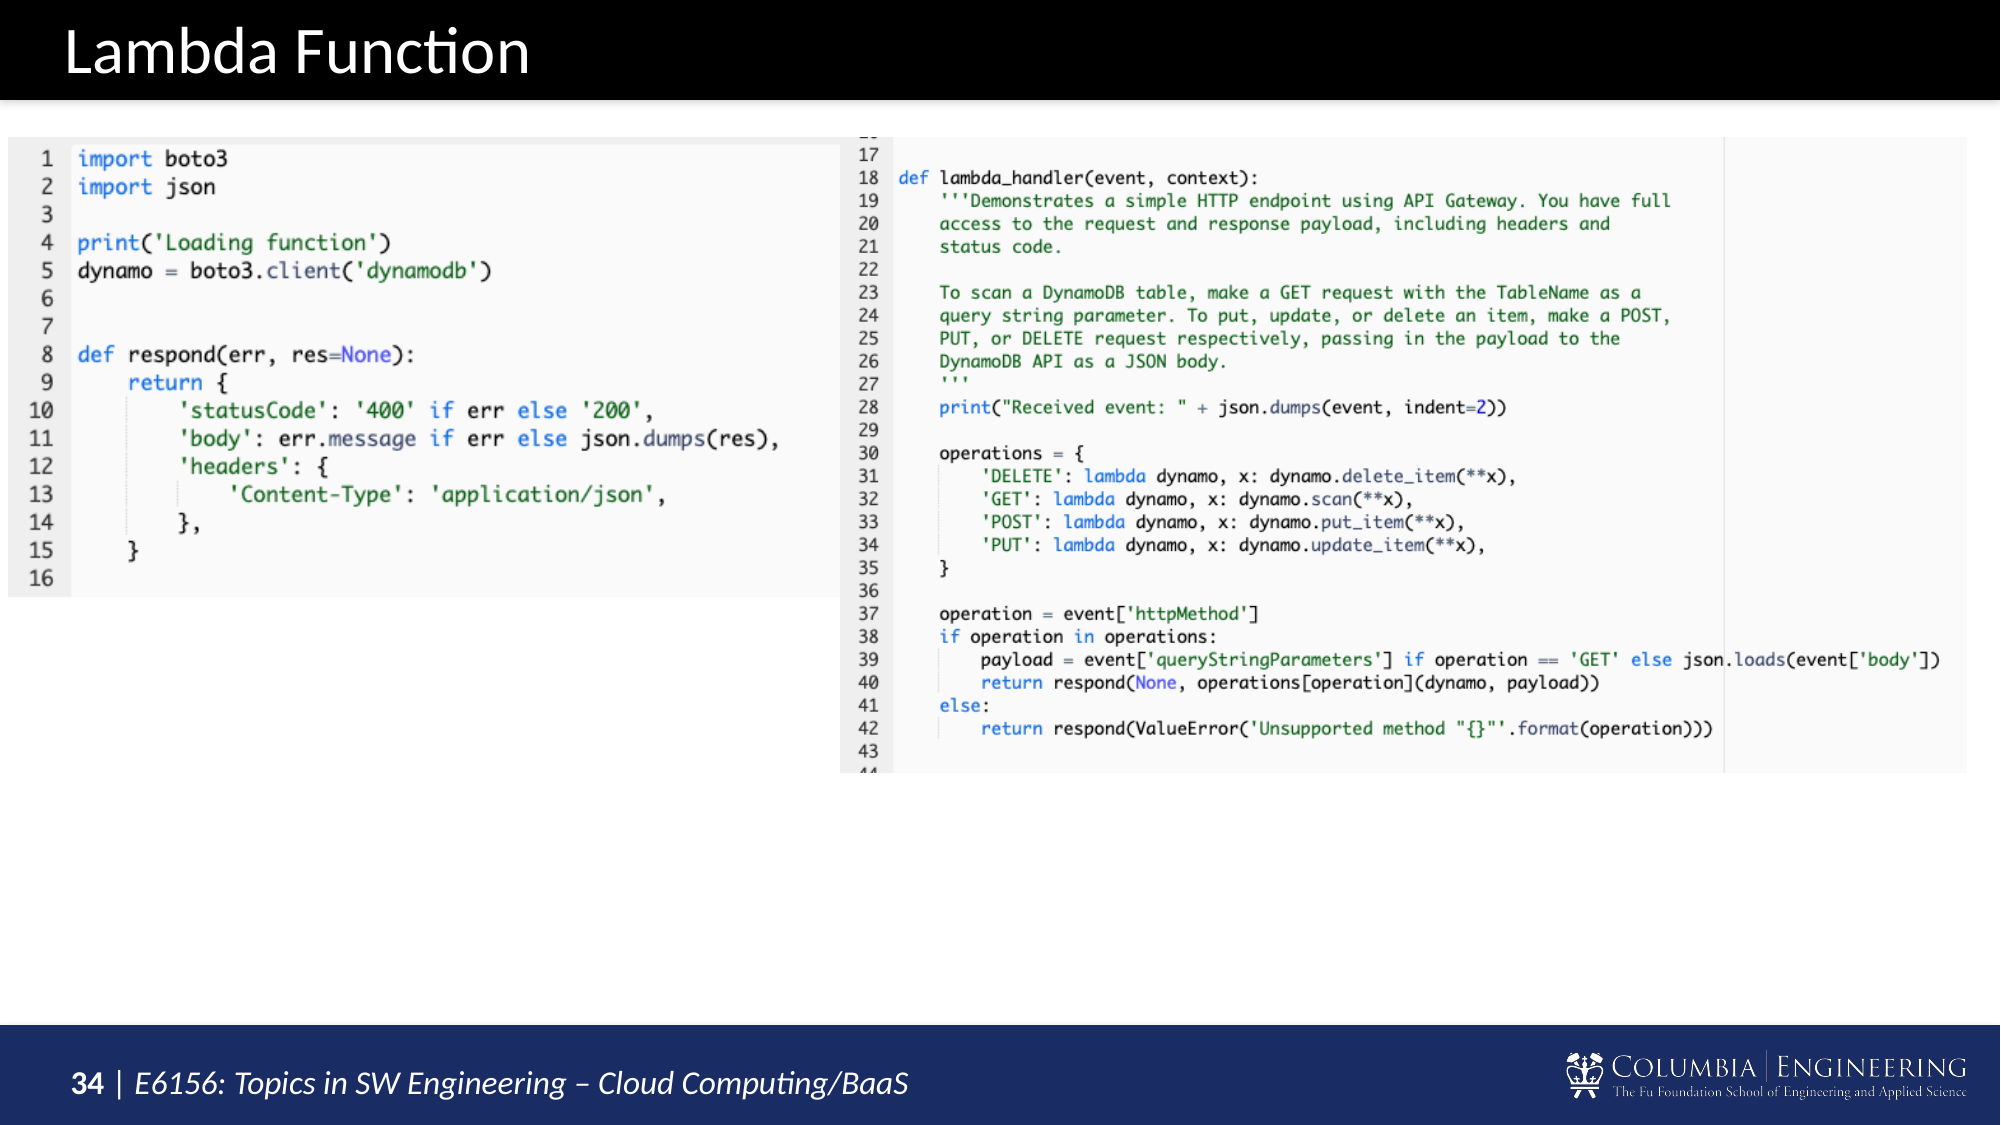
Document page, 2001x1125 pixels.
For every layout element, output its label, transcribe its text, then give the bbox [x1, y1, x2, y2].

text_box 34 | E6156: Topics in SW Engineering – Cloud Computing/BaaS [55, 1027, 1540, 1109]
text_box [0, 1025, 2000, 1125]
picture [8, 137, 1967, 773]
text_box Lambda Function [49, 0, 1540, 95]
picture [1566, 1050, 1967, 1100]
text_box [0, 0, 2000, 100]
